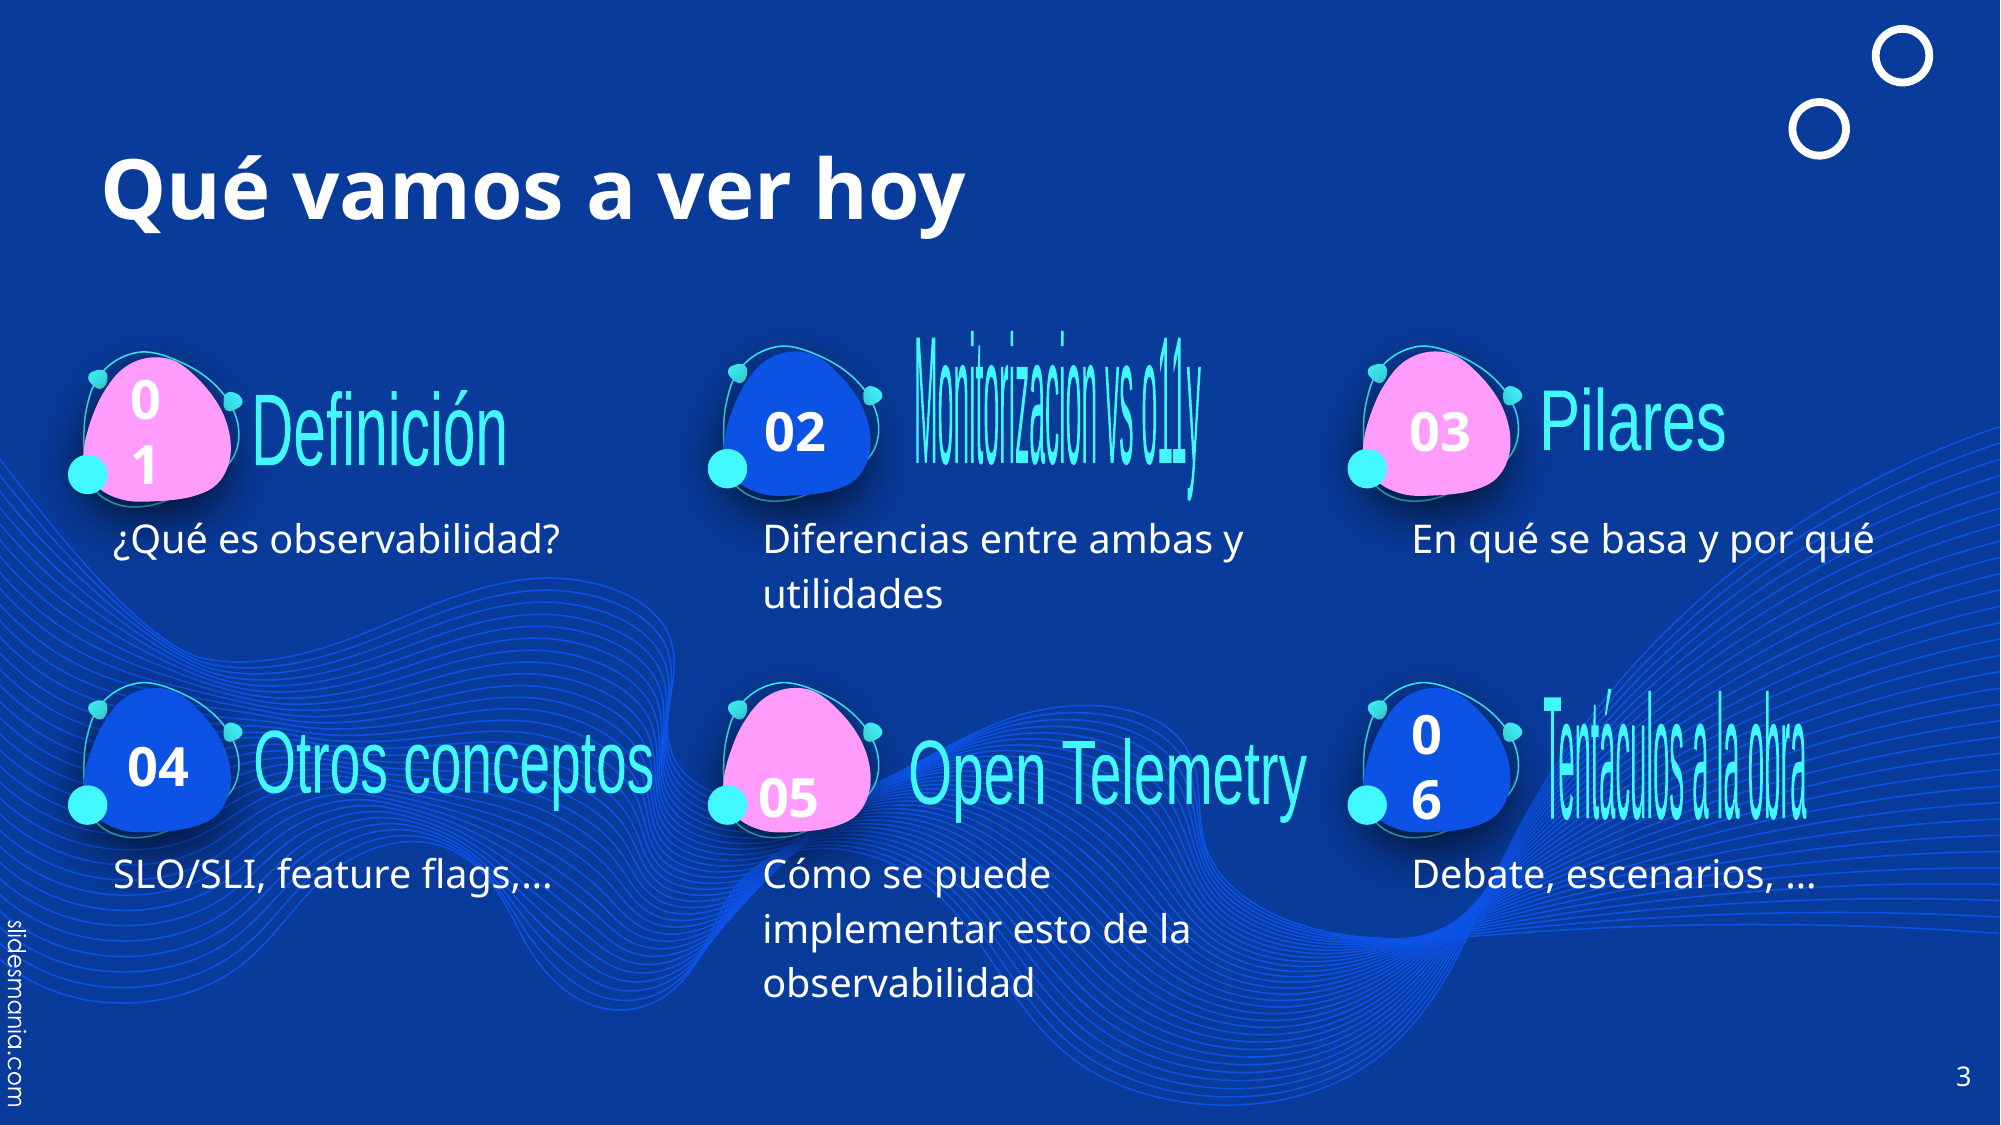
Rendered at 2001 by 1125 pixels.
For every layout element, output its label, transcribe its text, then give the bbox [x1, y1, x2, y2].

list ¿Qué es observabilidad? [93, 487, 634, 705]
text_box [707, 682, 883, 838]
title Qué vamos a ver hoy [80, 123, 1920, 249]
text_box Tentáculos a la obra [1782, 723, 1790, 819]
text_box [67, 682, 243, 838]
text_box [67, 351, 243, 508]
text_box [1347, 345, 1523, 502]
slide_number ‹#› [1871, 1038, 1992, 1125]
list SLO/SLI, feature flags,... [93, 822, 634, 1040]
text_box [707, 345, 883, 502]
text_box Monitorizacion vs o11y [1083, 364, 1096, 463]
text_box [1347, 682, 1523, 838]
list Diferencias entre ambas y utilidades [742, 487, 1283, 705]
list Cómo se puede implementar esto de la observabilidad [742, 822, 1283, 1040]
list En qué se basa y por qué [1391, 487, 1932, 705]
list Debate, escenarios, … [1391, 822, 1932, 1040]
